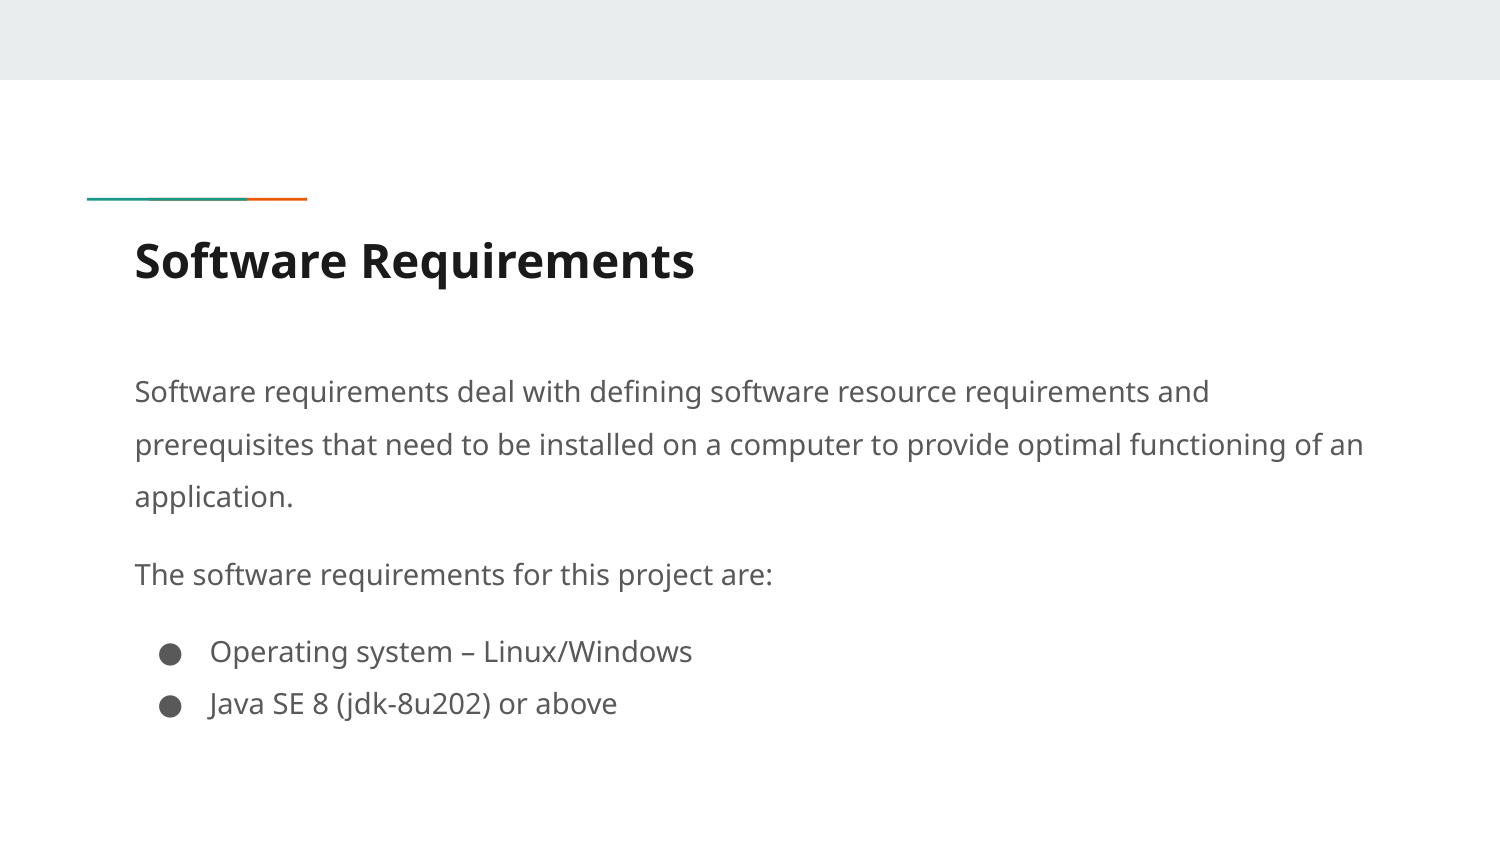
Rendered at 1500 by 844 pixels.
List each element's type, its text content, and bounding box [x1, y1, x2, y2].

list Software requirements deal with defining software resource requirements and prerequisites that need to be installed on a computer to provide optimal functioning of an application. The software requirements for this project are: Operating system – Linux/Windows Java SE 8 (jdk-8u202) or above [119, 341, 1381, 712]
title Software Requirements [119, 216, 1381, 305]
